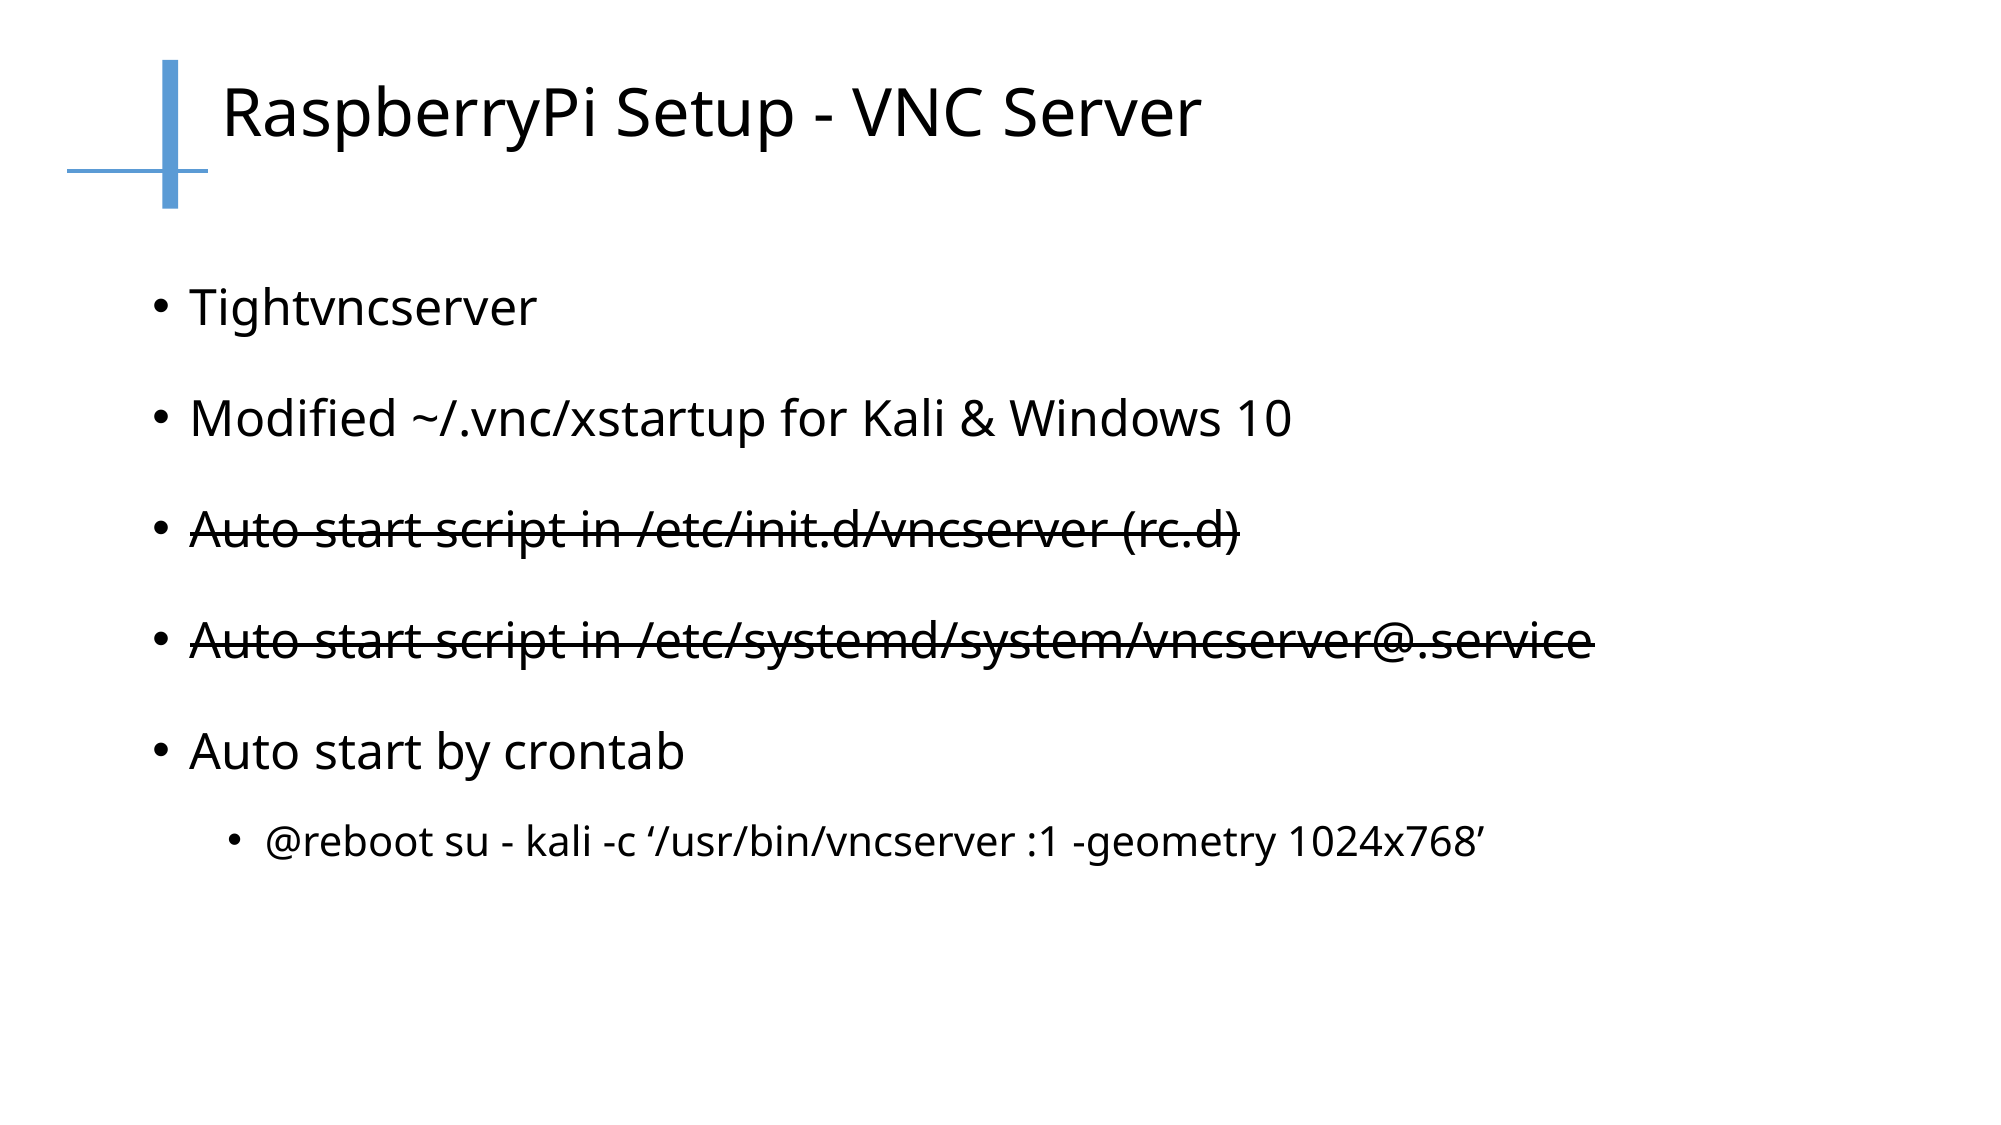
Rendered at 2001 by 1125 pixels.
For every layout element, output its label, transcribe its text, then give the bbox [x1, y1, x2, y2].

title RaspberryPi Setup - VNC Server [206, 59, 1842, 170]
list Tightvncserver Modified ~/.vnc/xstartup for Kali & Windows 10 Auto start script in /etc/init.d/vncserver (rc.d) Auto start script in /etc/systemd/system/vncserver@.service Auto start by crontab @reboot su - kali -c ‘/usr/bin/vncserver :1 -geometry 1024x768’ [137, 238, 1863, 1014]
